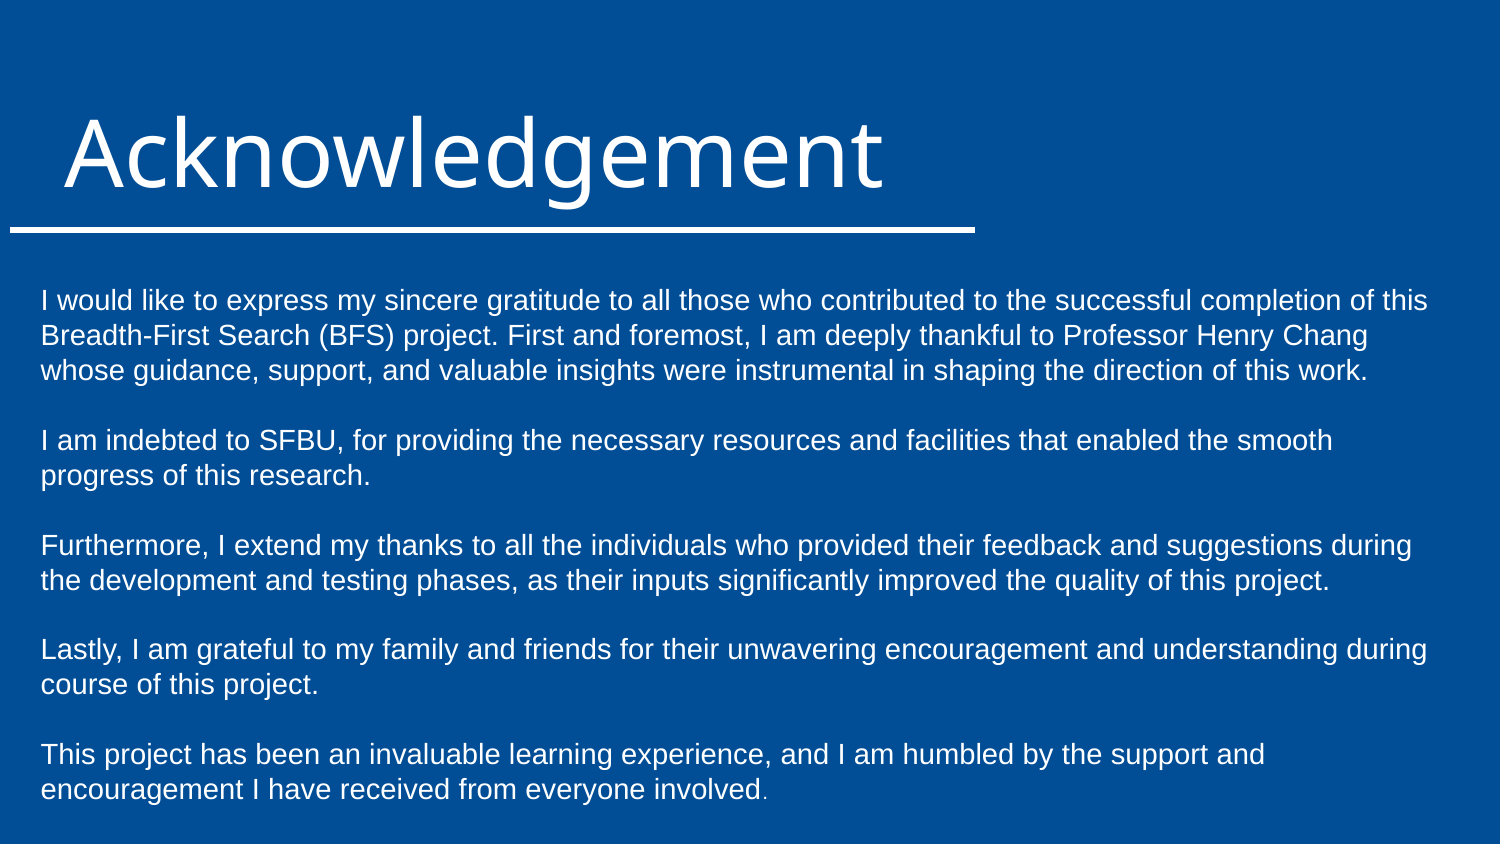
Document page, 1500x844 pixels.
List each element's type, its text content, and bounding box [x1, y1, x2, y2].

text_box I would like to express my sincere gratitude to all those who contributed to the successful completion of this Breadth-First Search (BFS) project. First and foremost, I am deeply thankful to Professor Henry Chang whose guidance, support, and valuable insights were instrumental in shaping the direction of this work. I am indebted to SFBU, for providing the necessary resources and facilities that enabled the smooth progress of this research. Furthermore, I extend my thanks to all the individuals who provided their feedback and suggestions during the development and testing phases, as their inputs significantly improved the quality of this project. Lastly, I am grateful to my family and friends for their unwavering encouragement and understanding during course of this project. This project has been an invaluable learning experience, and I am humbled by the support and encouragement I have received from everyone involved. [40, 281, 1447, 806]
text_box Acknowledgement [64, 71, 1024, 207]
